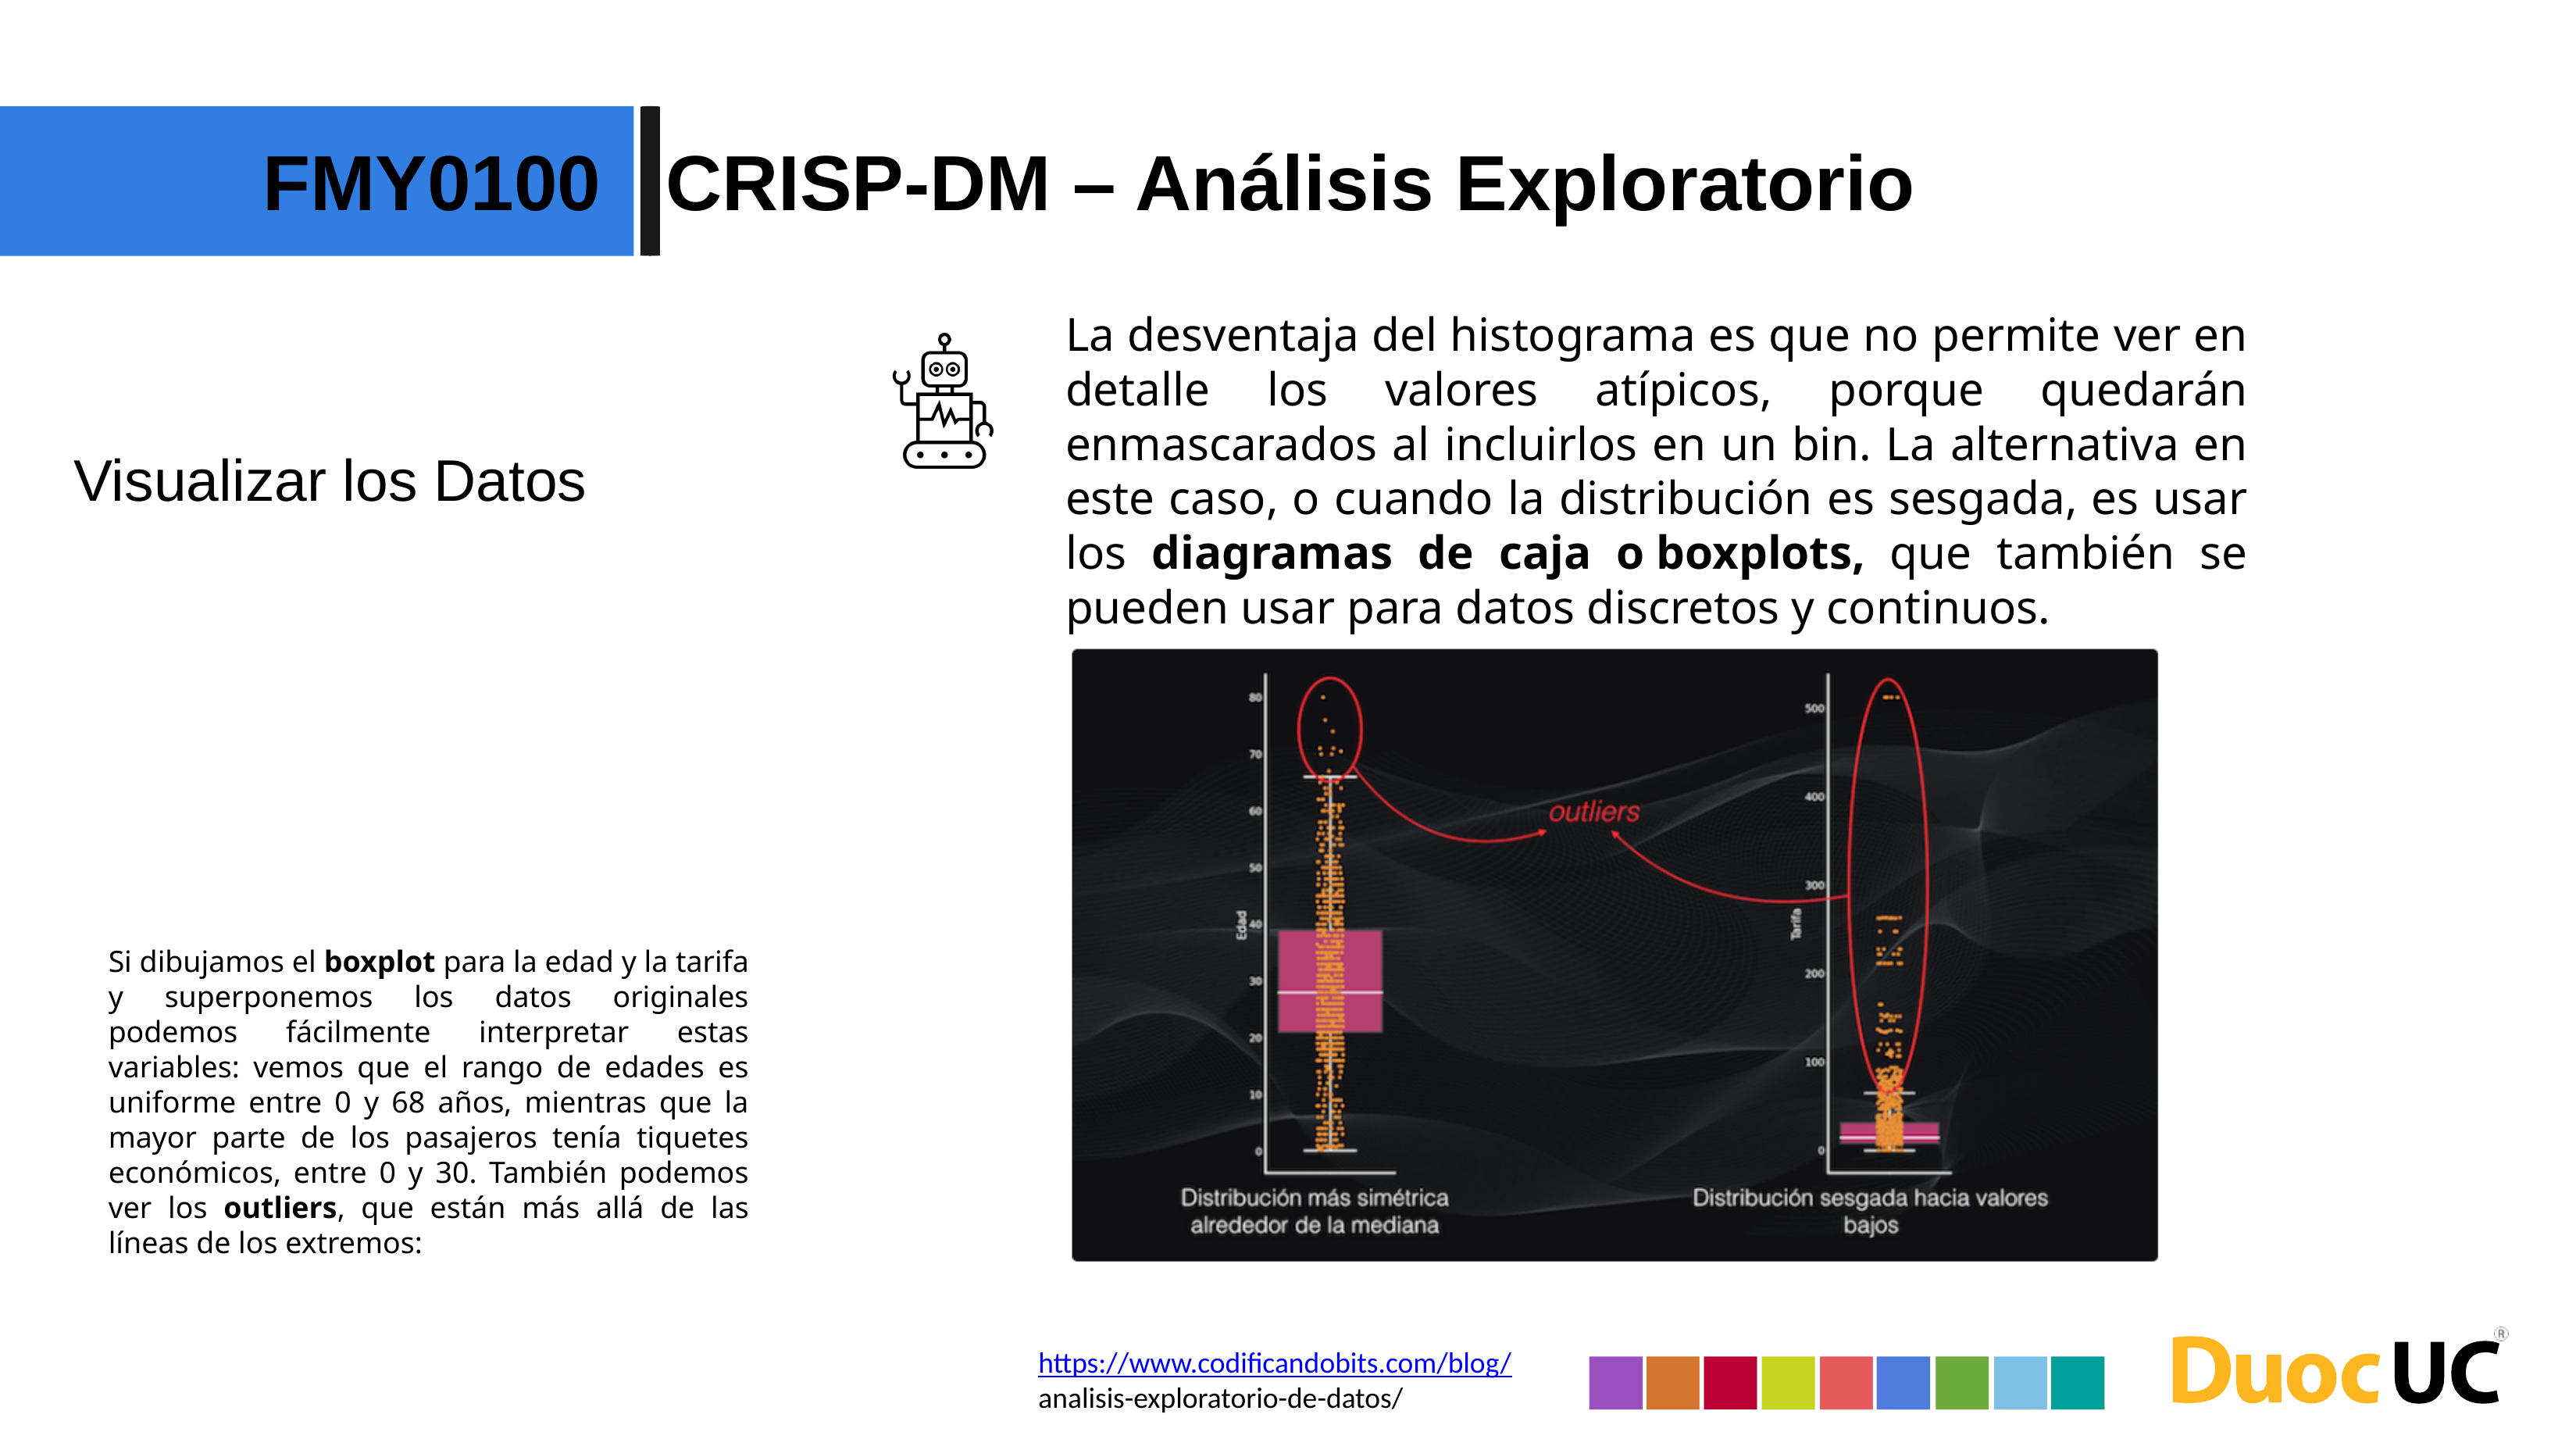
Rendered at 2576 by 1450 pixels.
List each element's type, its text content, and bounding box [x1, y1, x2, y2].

text_box La desventaja del histograma es que no permite ver en detalle los valores atípicos, porque quedarán enmascarados al incluirlos en un bin. La alternativa en este caso, o cuando la distribución es sesgada, es usar los diagramas de caja o boxplots, que también se pueden usar para datos discretos y continuos. [1065, 525, 2248, 634]
list Visualizar los Datos [73, 442, 630, 514]
picture [1065, 644, 2167, 1270]
text_box https://www.codificandobits.com/blog/ analisis-exploratorio-de-datos/ [1026, 1338, 1524, 1420]
picture [1579, 1327, 2121, 1434]
picture [2494, 1327, 2509, 1341]
text_box Si dibujamos el boxplot para la edad y la tarifa y superponemos los datos originales podemos fácilmente interpretar estas variables: vemos que el rango de edades es uniforme entre 0 y 68 años, mientras que la mayor parte de los pasajeros tenía tiquetes económicos, entre 0 y 30. También podemos ver los outliers, que están más allá de las líneas de los extremos: [96, 937, 761, 1266]
picture [865, 323, 1024, 482]
text_box La desventaja del histograma es que no permite ver en detalle los valores atípicos, porque quedarán enmascarados al incluirlos en un bin. La alternativa en este caso, o cuando la distribución es sesgada, es usar los diagramas de caja o boxplots, que también se pueden usar para datos discretos y continuos. [1065, 293, 2248, 432]
text_box [1065, 432, 2248, 525]
text_box FMY0100 CRISP-DM – Análisis Exploratorio [262, 132, 2333, 227]
